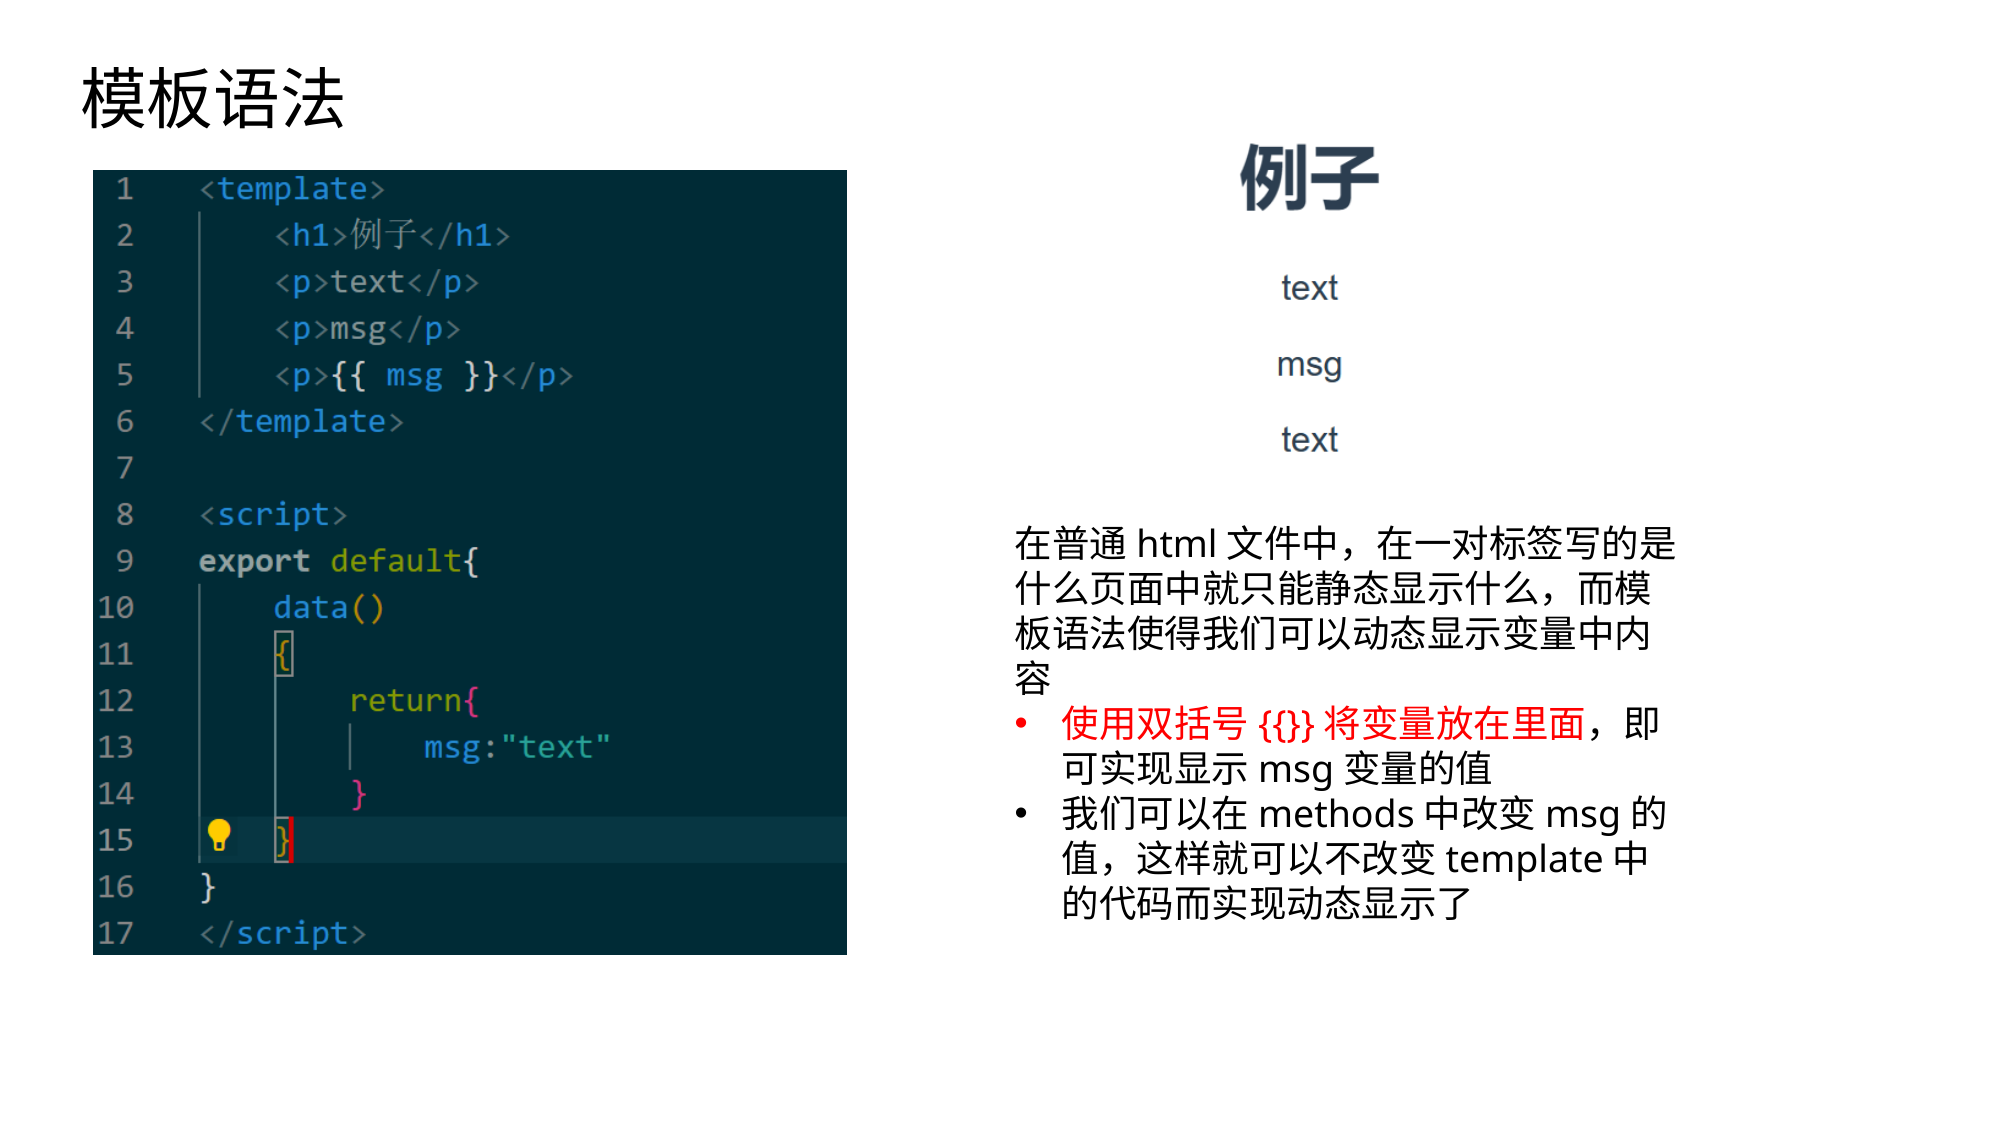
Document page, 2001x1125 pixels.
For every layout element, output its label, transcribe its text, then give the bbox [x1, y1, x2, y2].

picture [294, 509, 309, 530]
picture [369, 415, 385, 431]
picture [463, 741, 479, 763]
picture [119, 690, 133, 711]
picture [467, 361, 478, 391]
picture [408, 369, 421, 385]
picture [428, 270, 440, 296]
picture [446, 276, 461, 298]
picture [202, 873, 215, 903]
picture [118, 410, 133, 432]
picture [484, 361, 498, 391]
picture [257, 509, 272, 524]
picture [238, 509, 251, 524]
picture [294, 322, 309, 344]
picture [294, 550, 309, 571]
picture [221, 409, 233, 435]
picture [409, 316, 422, 342]
picture [237, 411, 253, 431]
picture [118, 829, 133, 850]
picture [373, 182, 383, 199]
picture [353, 780, 365, 810]
picture [465, 687, 478, 717]
picture [276, 927, 291, 943]
picture [202, 415, 213, 431]
picture [331, 178, 347, 199]
picture [316, 275, 327, 291]
picture [332, 361, 346, 391]
picture [294, 223, 309, 245]
picture [275, 596, 289, 617]
picture [296, 177, 309, 199]
picture [117, 550, 133, 571]
picture [316, 368, 327, 385]
picture [561, 368, 572, 384]
picture [369, 322, 385, 345]
picture [467, 275, 478, 292]
picture [336, 229, 346, 245]
picture [354, 926, 365, 943]
picture [278, 368, 288, 385]
picture [219, 555, 234, 571]
picture [316, 321, 327, 338]
picture [278, 321, 288, 338]
picture [540, 741, 554, 757]
picture [238, 555, 273, 577]
picture [312, 597, 327, 617]
picture [391, 321, 401, 338]
picture [332, 549, 347, 571]
picture [278, 275, 288, 292]
picture [540, 369, 555, 391]
picture [119, 271, 132, 292]
picture [276, 183, 291, 205]
picture [314, 224, 328, 245]
picture [256, 183, 272, 199]
picture [101, 643, 114, 664]
picture [446, 694, 460, 711]
picture [440, 223, 452, 249]
picture [426, 369, 442, 391]
picture [296, 927, 309, 943]
picture [119, 643, 133, 664]
picture [200, 555, 216, 571]
picture [426, 322, 441, 344]
picture [410, 275, 420, 292]
picture [354, 594, 364, 624]
picture [100, 876, 114, 897]
picture [118, 876, 133, 897]
picture [117, 317, 134, 338]
picture [408, 694, 422, 711]
picture [577, 736, 592, 757]
picture [374, 219, 380, 249]
picture [350, 555, 367, 571]
picture [388, 555, 403, 571]
picture [101, 736, 114, 757]
picture [276, 509, 289, 524]
picture [449, 321, 459, 338]
picture [522, 363, 534, 389]
picture [425, 741, 442, 757]
picture [444, 550, 460, 571]
picture [505, 368, 515, 385]
picture [369, 694, 385, 711]
picture [369, 549, 386, 571]
picture [100, 597, 114, 618]
picture [202, 182, 213, 198]
picture [560, 741, 573, 757]
picture [313, 504, 327, 524]
picture [314, 927, 329, 949]
picture [331, 322, 348, 338]
picture [351, 183, 366, 199]
picture [118, 503, 133, 525]
picture [220, 509, 233, 524]
picture [314, 409, 327, 431]
picture [352, 361, 364, 391]
picture [294, 415, 309, 437]
picture [202, 508, 213, 524]
picture [100, 690, 114, 711]
picture [294, 276, 309, 298]
picture [332, 271, 347, 292]
picture [294, 602, 309, 617]
picture [422, 228, 432, 245]
picture [101, 922, 114, 943]
picture [119, 178, 133, 199]
picture [388, 271, 403, 292]
picture [119, 364, 132, 385]
picture [372, 594, 382, 624]
picture [457, 223, 472, 245]
picture [352, 694, 367, 711]
picture [332, 415, 346, 431]
picture [277, 228, 288, 245]
picture [101, 783, 114, 804]
picture [332, 602, 346, 617]
picture [408, 555, 422, 571]
picture [387, 369, 405, 385]
picture [426, 549, 441, 571]
picture [352, 322, 365, 338]
picture [351, 276, 367, 292]
picture [238, 183, 253, 199]
picture [118, 457, 133, 478]
picture [294, 369, 309, 391]
picture [117, 597, 133, 618]
picture [239, 927, 251, 943]
picture [427, 694, 442, 711]
picture [314, 183, 327, 199]
picture [118, 224, 133, 245]
picture [258, 927, 271, 943]
text_box 模板语法 [65, 49, 654, 144]
picture [275, 416, 291, 431]
picture [477, 224, 491, 245]
picture [392, 414, 402, 431]
picture [117, 783, 134, 804]
picture [395, 227, 403, 249]
picture [256, 415, 272, 431]
picture [521, 736, 535, 757]
picture [466, 547, 478, 577]
picture [118, 922, 133, 943]
picture [371, 276, 385, 292]
picture [202, 927, 212, 943]
picture [499, 229, 509, 244]
picture [199, 584, 847, 863]
picture [350, 411, 365, 431]
text_box 在普通html文件中，在一对标签写的是什么页面中就只能静态显示什么，而模板语法使得我们可以动态显示变量中内容 使用双括号{{}}将变量放在里面，即可实现显示msg变量的值 我们可以在methods中改变msg的值，这样就可以不改变template中的代码而实现动态显示了 [999, 513, 1693, 933]
picture [219, 178, 233, 199]
picture [446, 741, 460, 757]
picture [100, 829, 114, 850]
picture [276, 555, 291, 571]
picture [331, 923, 347, 943]
picture [119, 736, 133, 757]
picture [353, 218, 360, 249]
picture [335, 508, 346, 524]
picture [387, 690, 403, 711]
picture [937, 104, 1779, 477]
picture [221, 921, 233, 947]
picture [360, 222, 370, 243]
